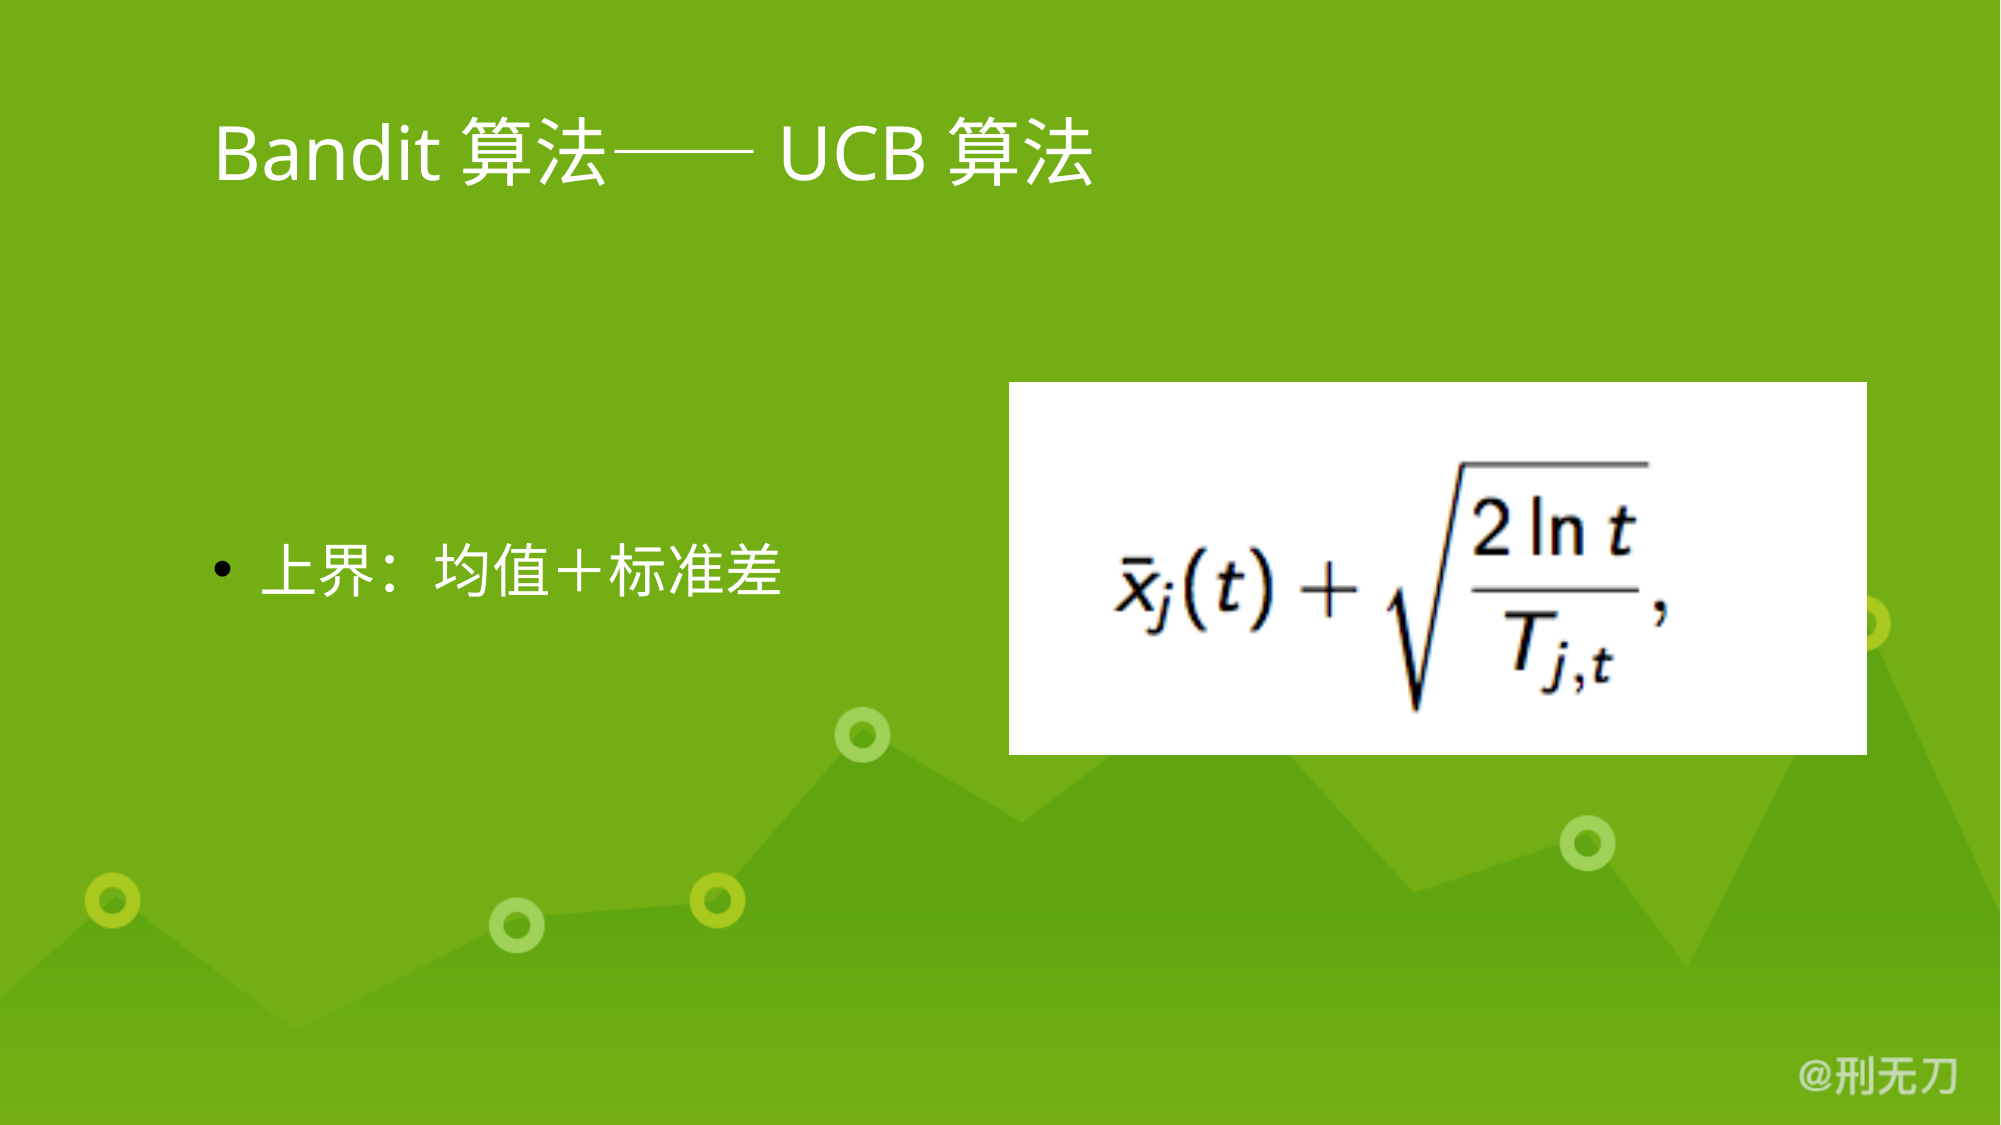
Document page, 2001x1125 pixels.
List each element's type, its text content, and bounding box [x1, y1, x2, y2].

picture [0, 0, 2001, 1125]
title Bandit算法——UCB算法 [197, 0, 1823, 312]
text_box 上界：均值＋标准差 [197, 312, 1823, 825]
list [1009, 382, 1867, 755]
